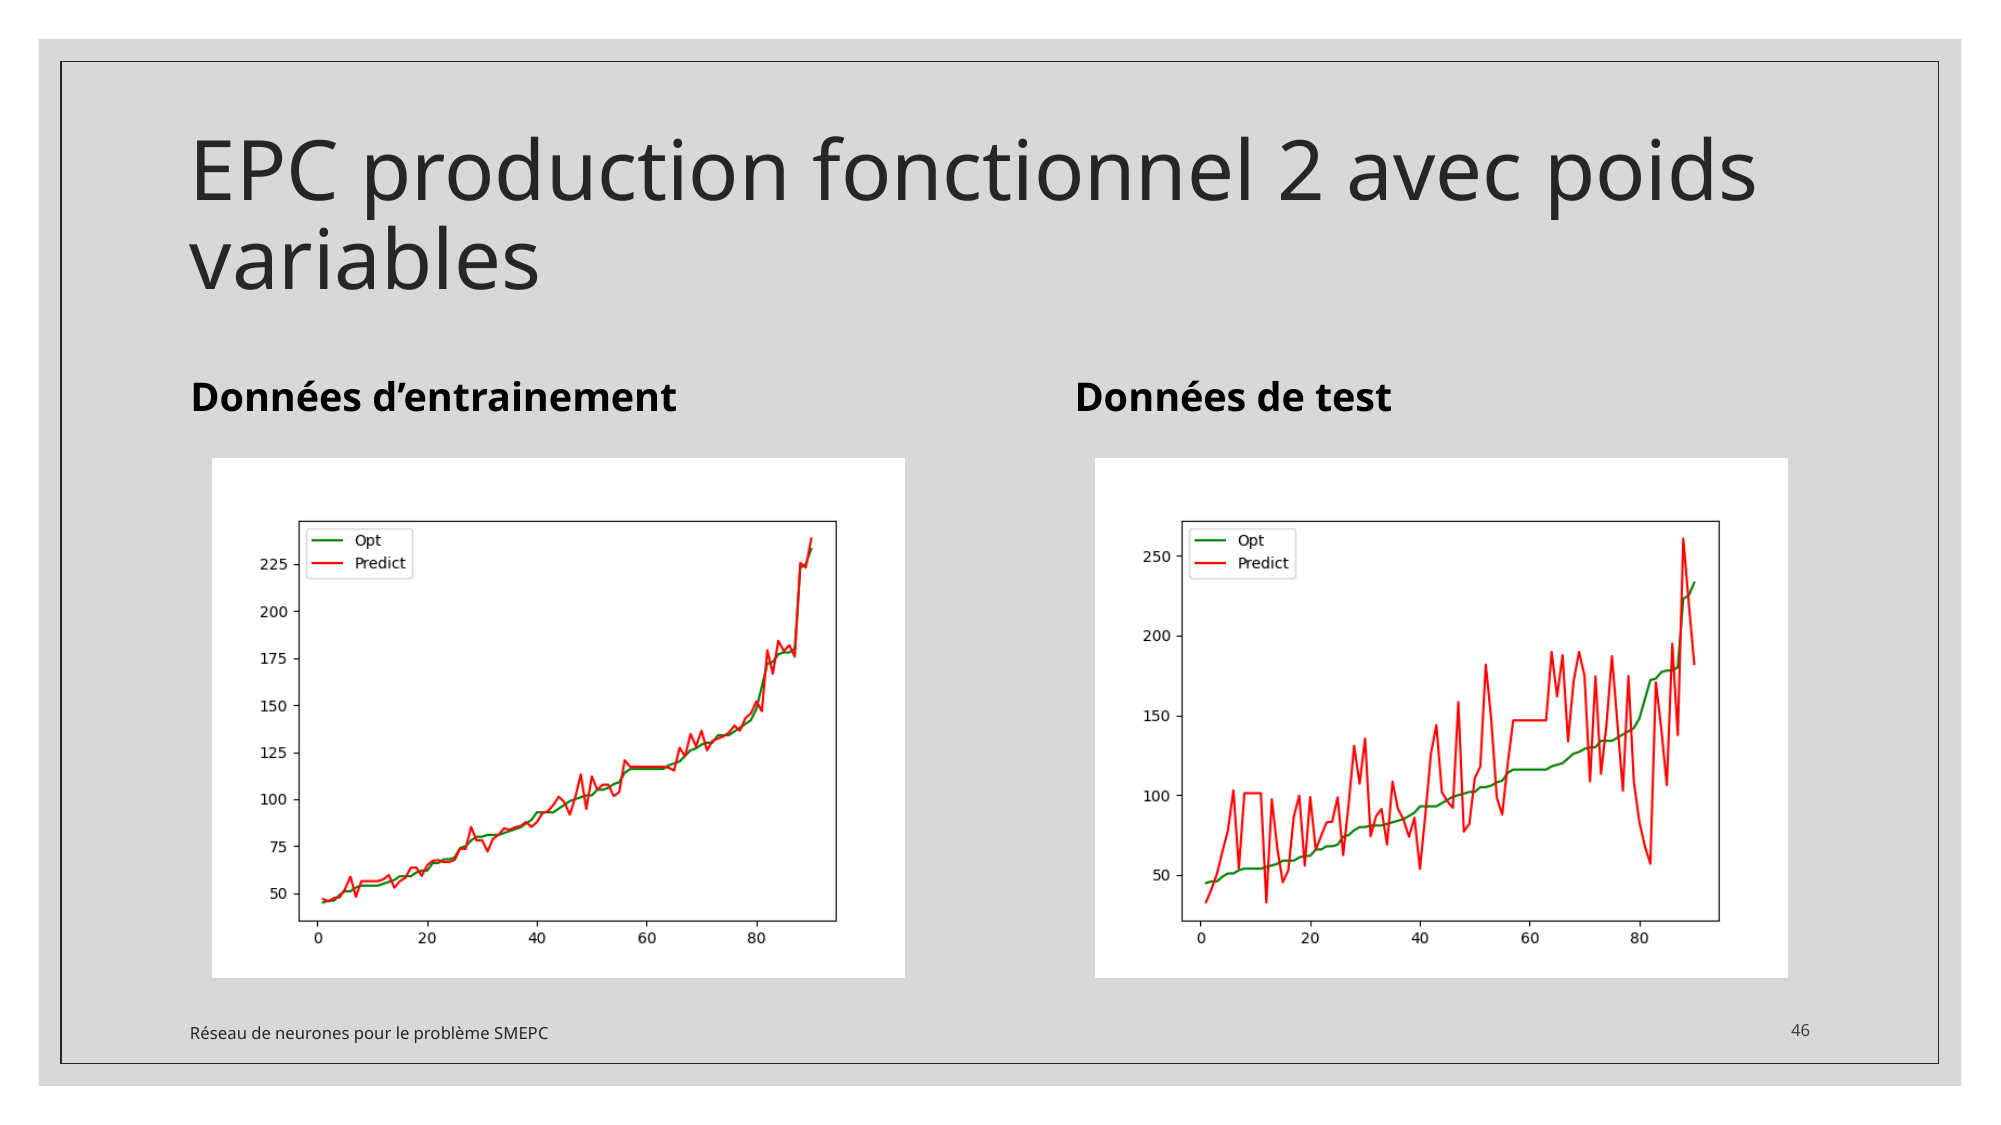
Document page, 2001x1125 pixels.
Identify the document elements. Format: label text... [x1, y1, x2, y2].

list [211, 458, 904, 978]
title EPC production fonctionnel 2 avec poids variables [174, 105, 1825, 331]
slide_number 46 [1687, 990, 1825, 1050]
list Données d’entrainement [175, 340, 941, 446]
list Données de test [1059, 340, 1825, 446]
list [1095, 458, 1788, 978]
footer Réseau de neurones pour le problème SMEPC [174, 990, 1130, 1050]
